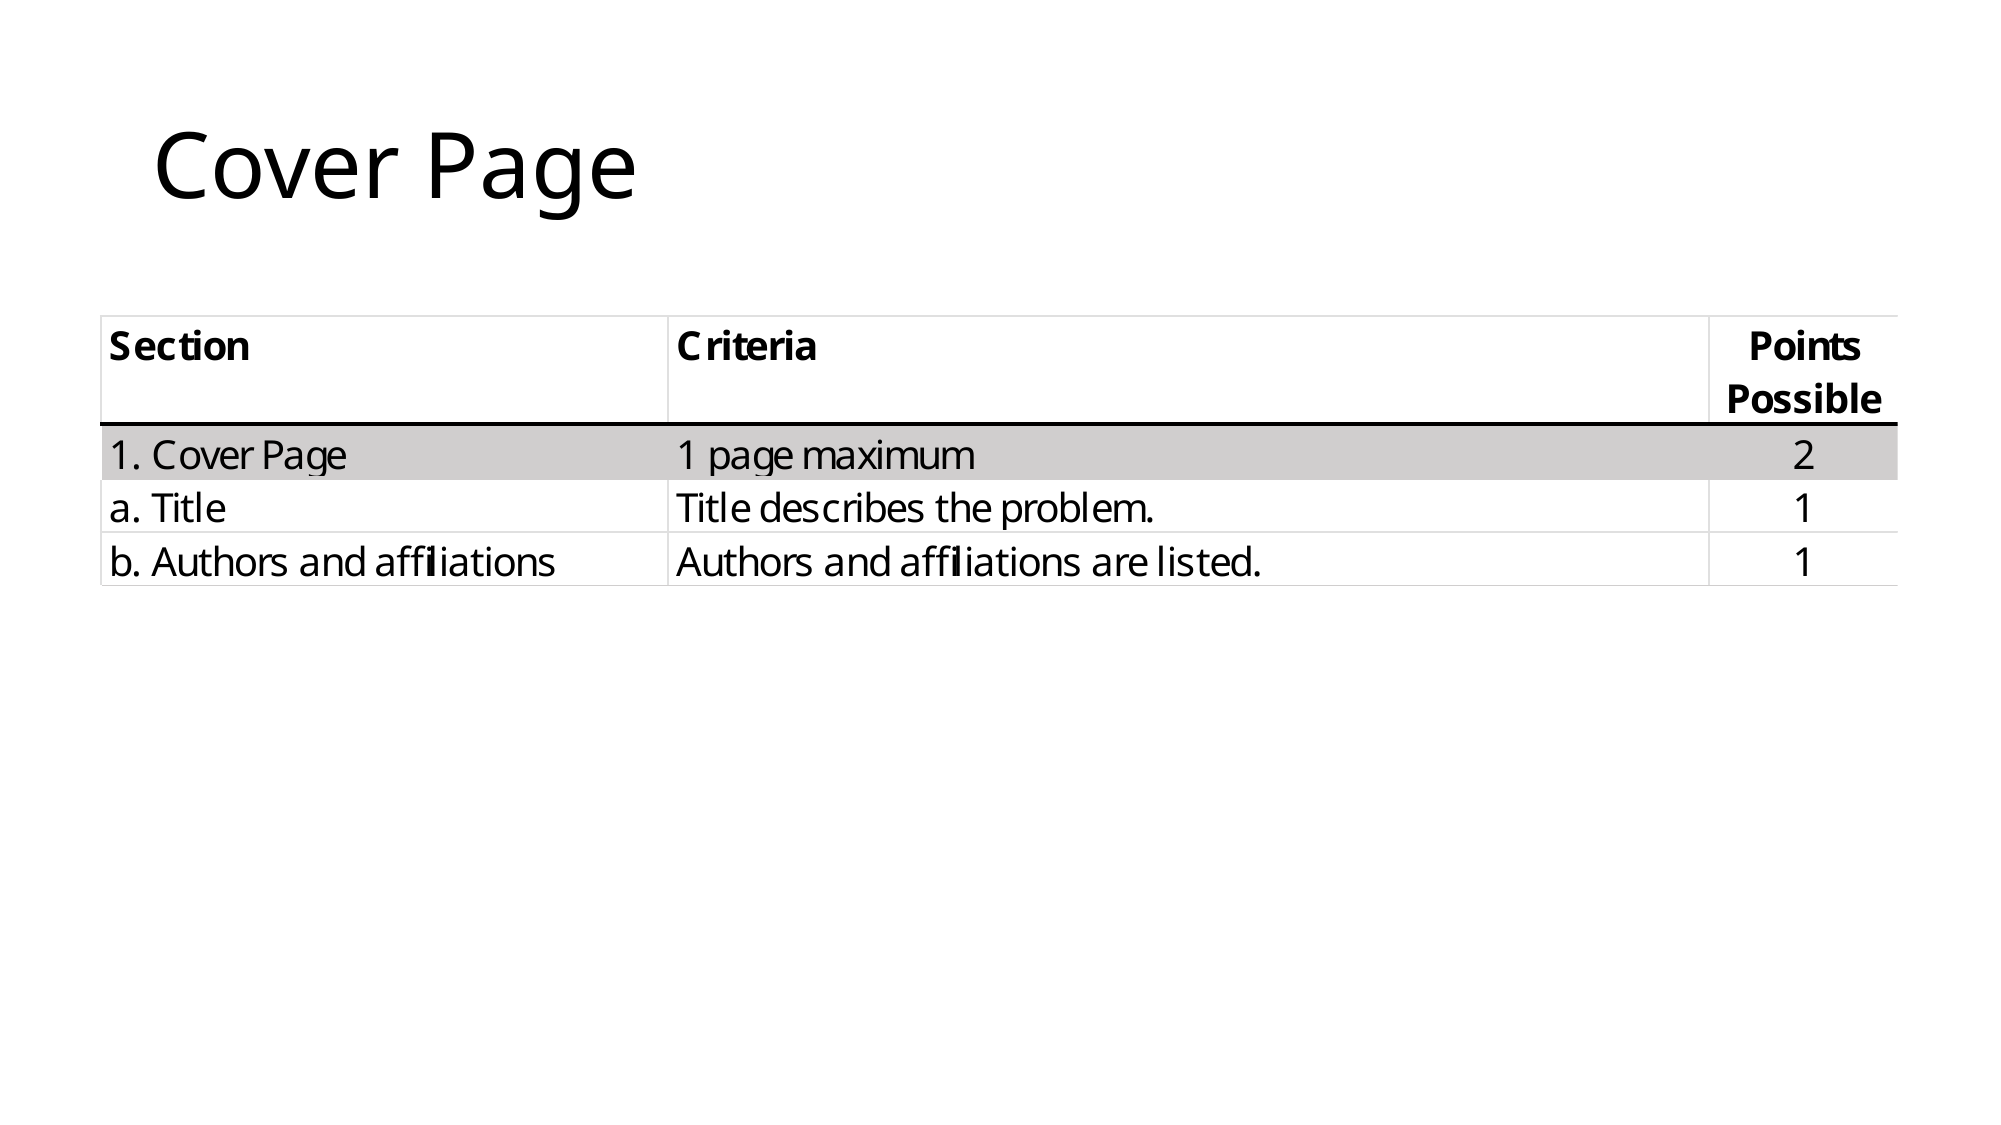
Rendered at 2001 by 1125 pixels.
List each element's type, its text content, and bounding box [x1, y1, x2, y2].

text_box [99, 314, 1901, 588]
title Cover Page [137, 59, 1863, 278]
